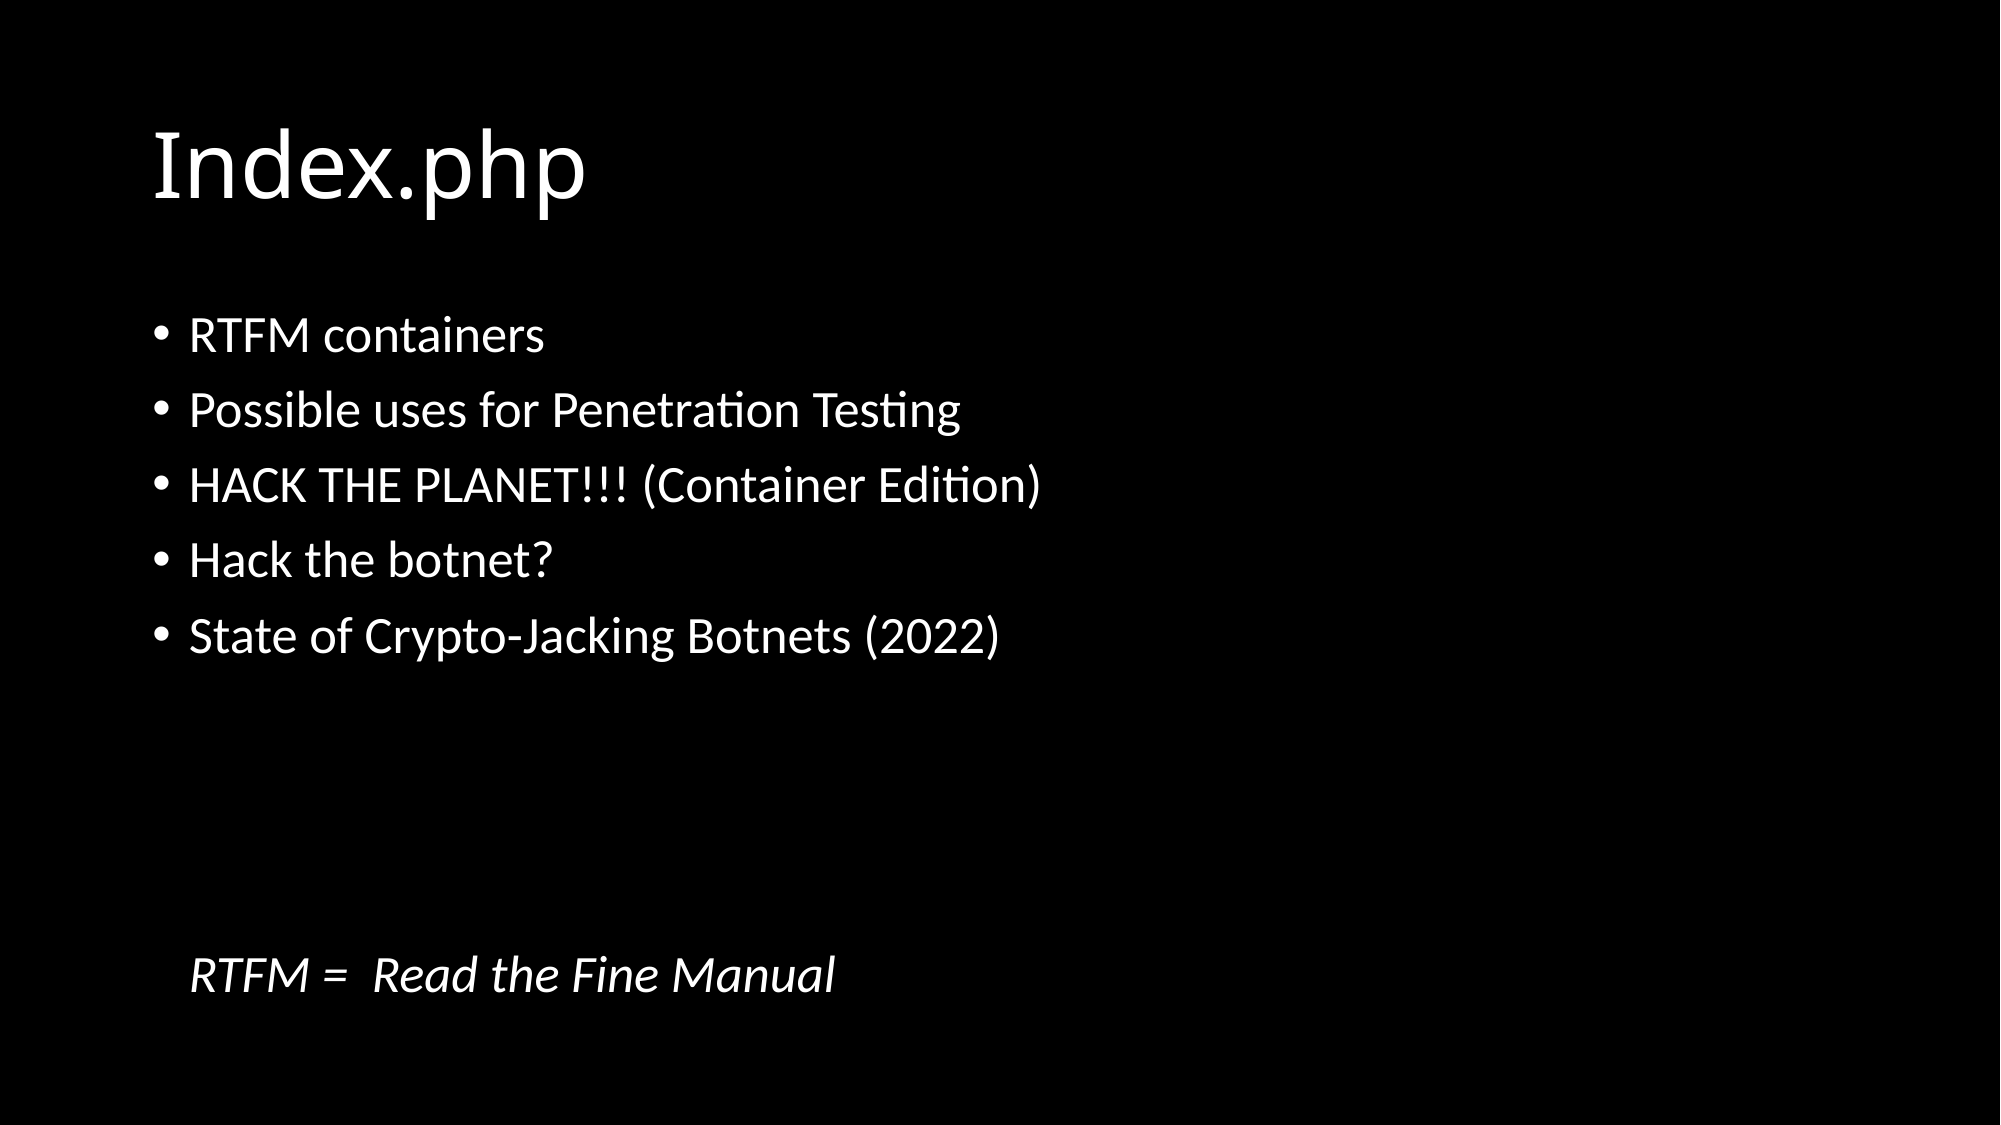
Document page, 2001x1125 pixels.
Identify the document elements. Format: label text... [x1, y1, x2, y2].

list RTFM containers Possible uses for Penetration Testing HACK THE PLANET!!! (Container Edition) Hack the botnet? State of Crypto-Jacking Botnets (2022) RTFM = Read the Fine Manual [137, 299, 1863, 1014]
title Index.php [137, 59, 1863, 278]
